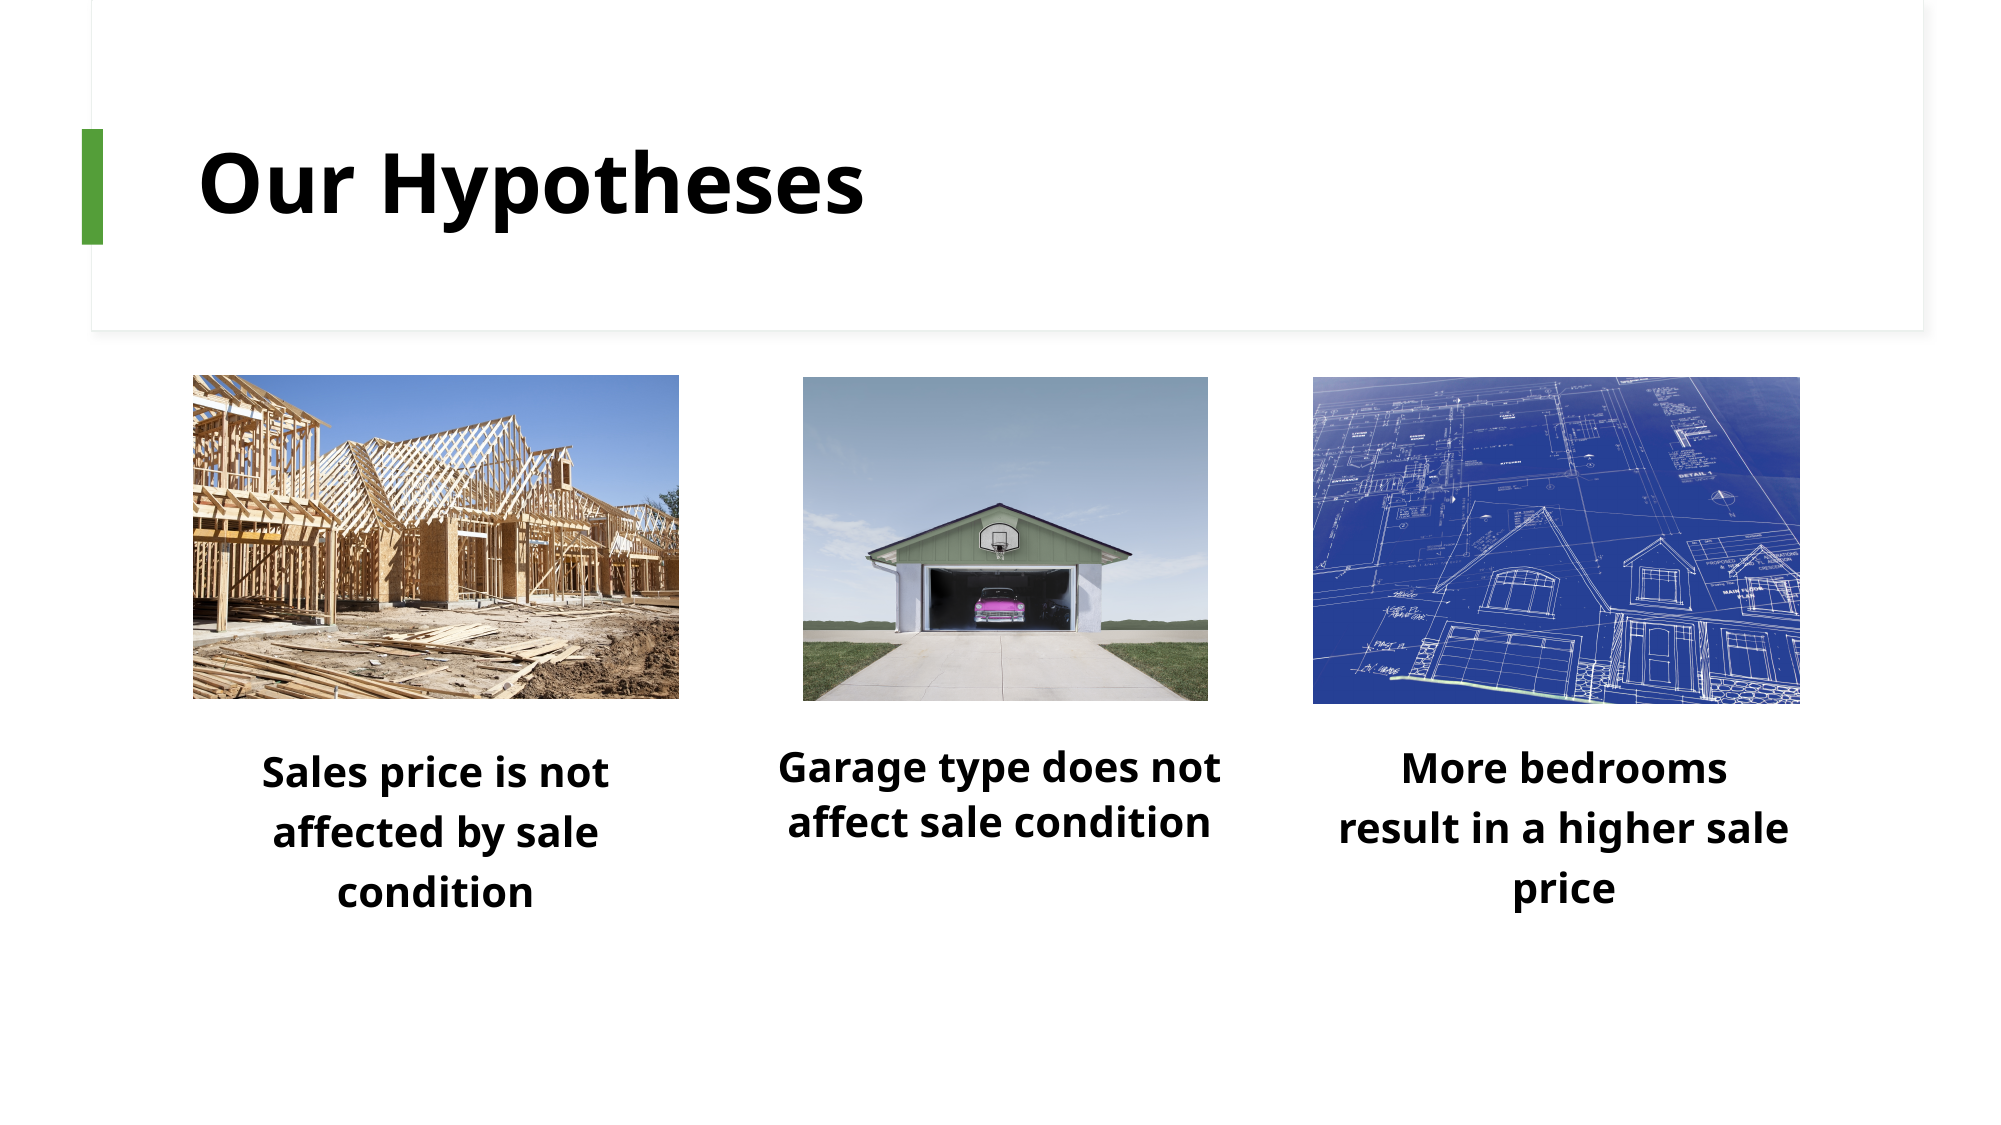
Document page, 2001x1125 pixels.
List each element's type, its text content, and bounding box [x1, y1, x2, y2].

text_box Sales price is not affected by sale condition [192, 727, 679, 952]
picture [1313, 377, 1800, 704]
text_box More bedrooms result in a higher sale price [1320, 724, 1808, 949]
picture [803, 377, 1208, 702]
picture [193, 375, 679, 699]
title Our Hypotheses [183, 90, 1851, 284]
list Garage type does not affect sale condition [712, 727, 1287, 952]
